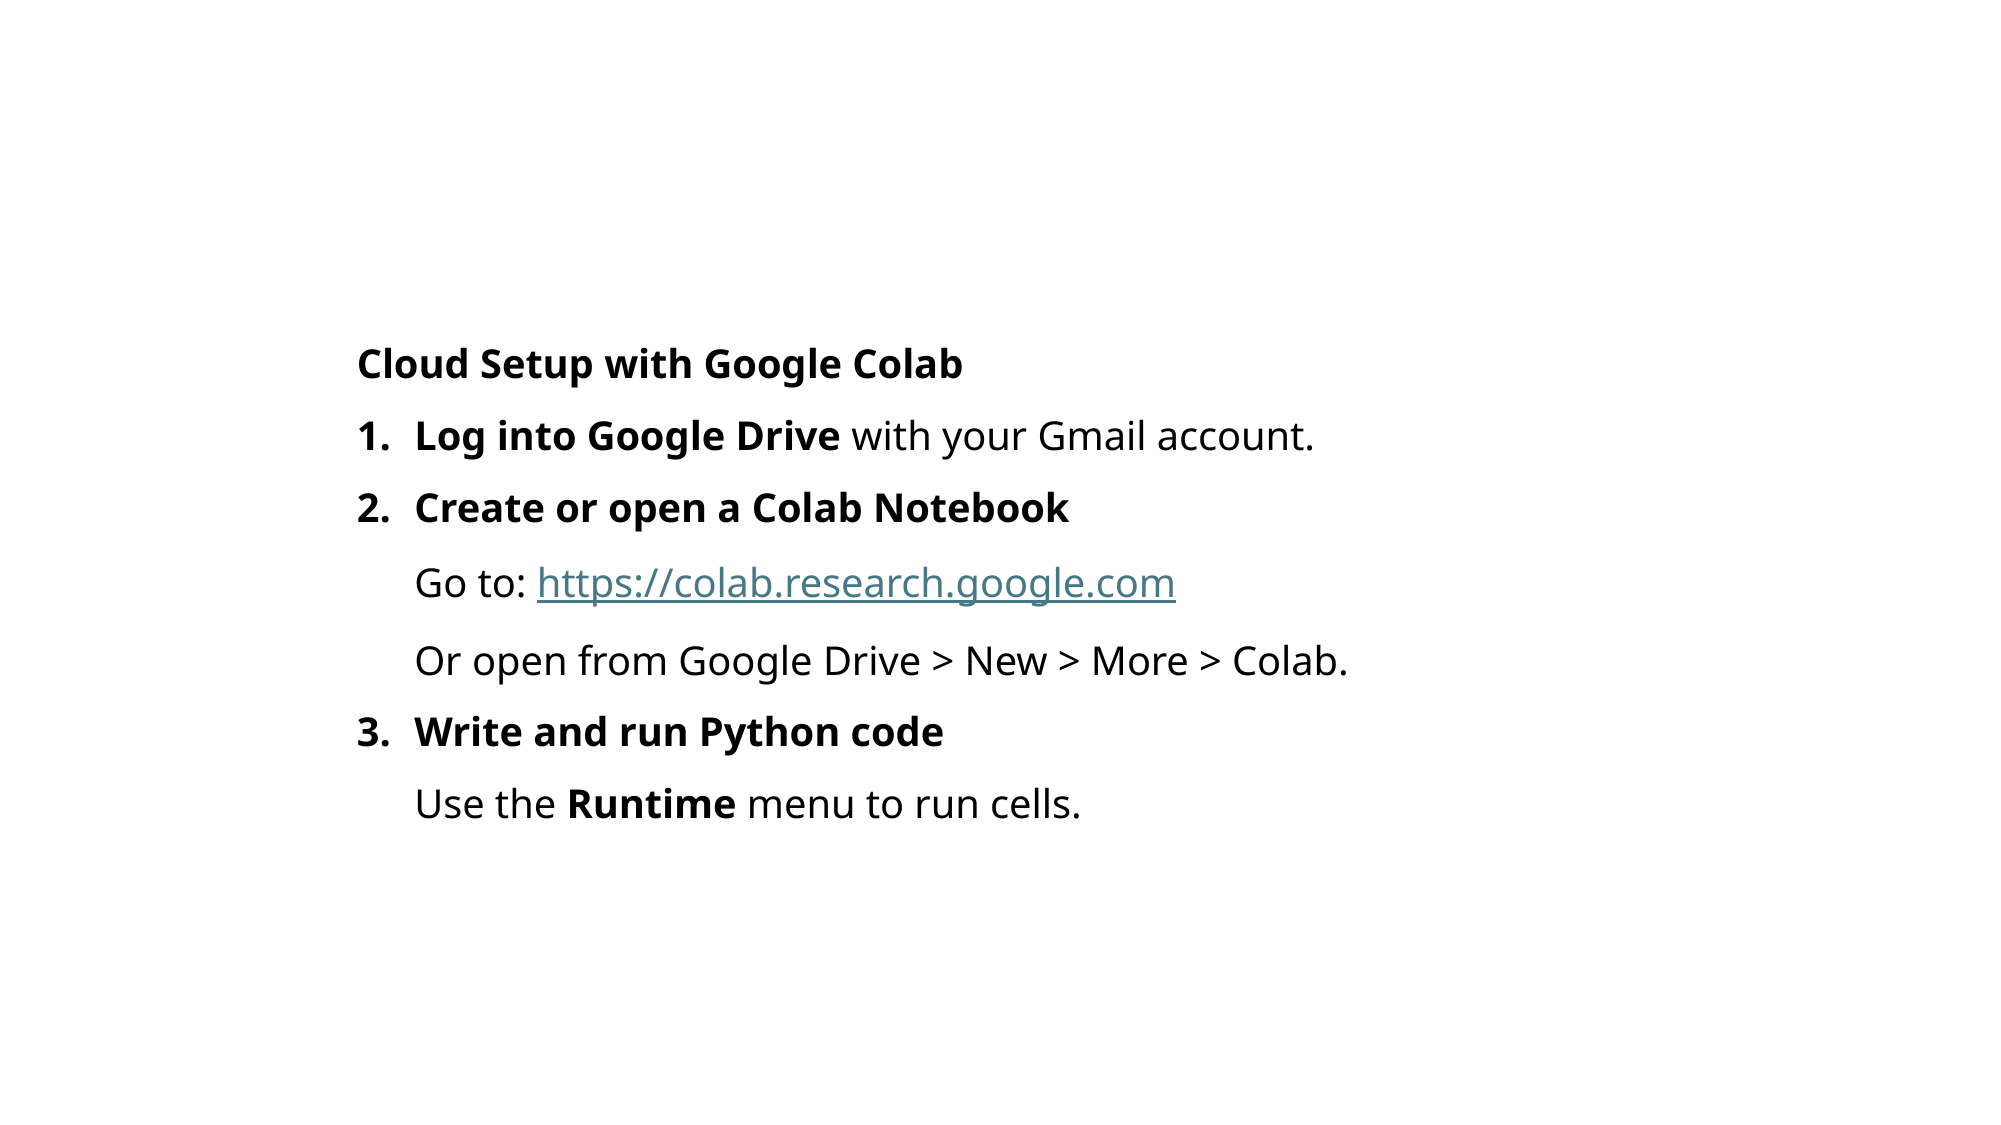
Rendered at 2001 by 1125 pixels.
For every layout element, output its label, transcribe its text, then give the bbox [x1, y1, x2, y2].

text_box Cloud Setup with Google Colab Log into Google Drive with your Gmail account. Create or open a Colab Notebook Go to: https://colab.research.google.com Or open from Google Drive > New > More > Colab. Write and run Python code Use the Runtime menu to run cells. [342, 307, 1658, 834]
